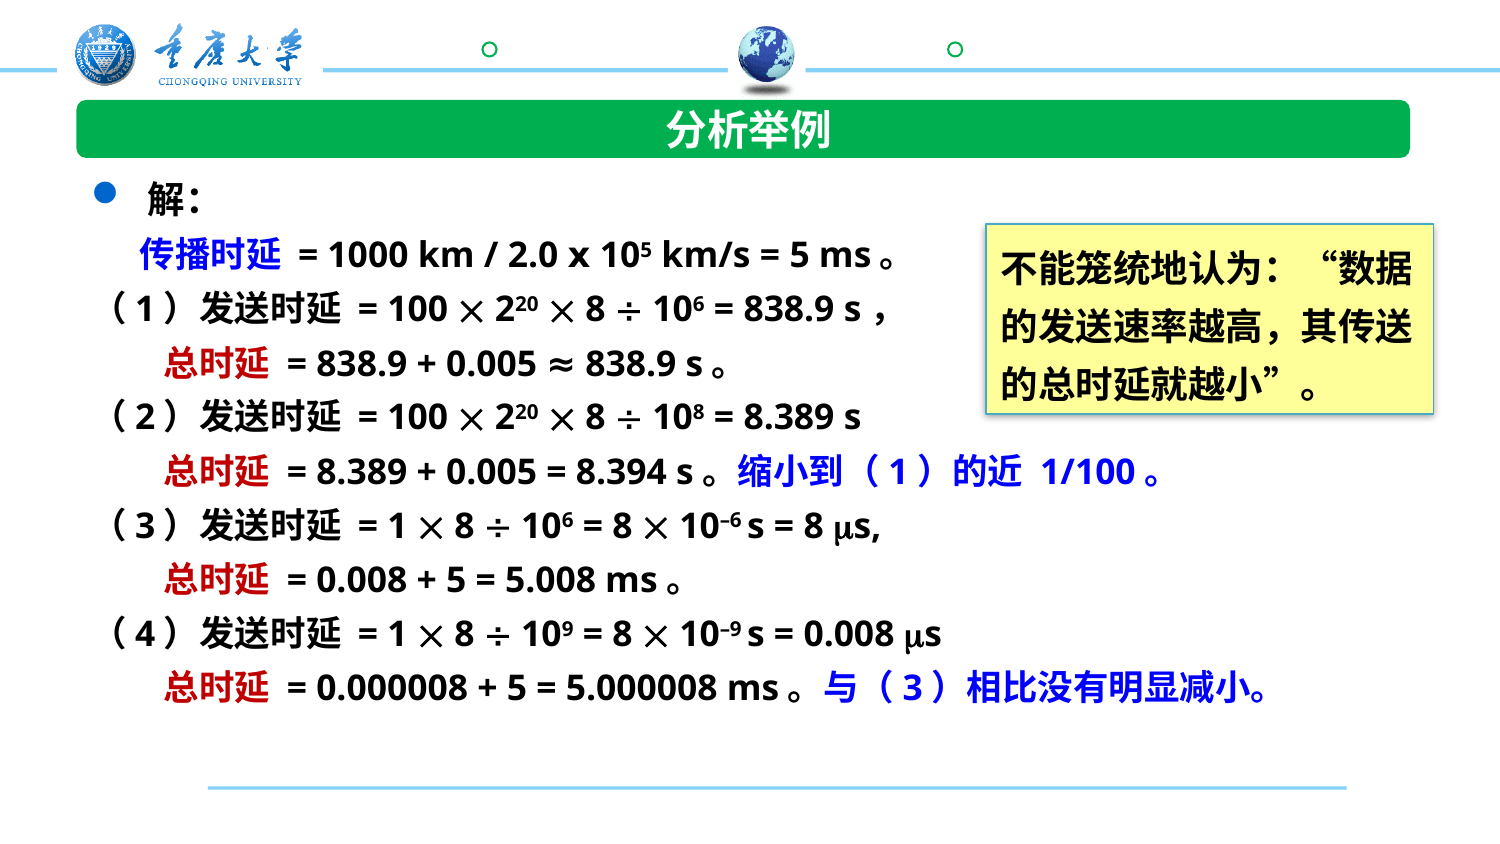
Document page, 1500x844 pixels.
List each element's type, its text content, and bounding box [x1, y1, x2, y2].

list 分析举例 [204, 99, 1293, 158]
picture [736, 24, 796, 99]
picture [57, 5, 323, 97]
text_box 不能笼统地认为：“数据的发送速率越高，其传送的总时延就越小”。 [985, 223, 1434, 415]
list 解： 传播时延 = 1000 km / 2.0 ⅹ 105 km/s = 5 ms。 （1）发送时延 = 100  220  8  106 = 838.9 s， 总时延 = 838.9 + 0.005 ≈ 838.9 s。 （2）发送时延 = 100  220  8  108 = 8.389 s 总时延 = 8.389 + 0.005 = 8.394 s。缩小到（1）的近 1/100。 （3）发送时延 = 1  8  106 = 8  10–6 s = 8 s, 总时延 = 0.008 + 5 = 5.008 ms。 （4）发送时延 = 1  8  109 = 8  10–9 s = 0.008 s 总时延 = 0.000008 + 5 = 5.000008 ms。与（3）相比没有明显减小。 [76, 159, 1410, 716]
